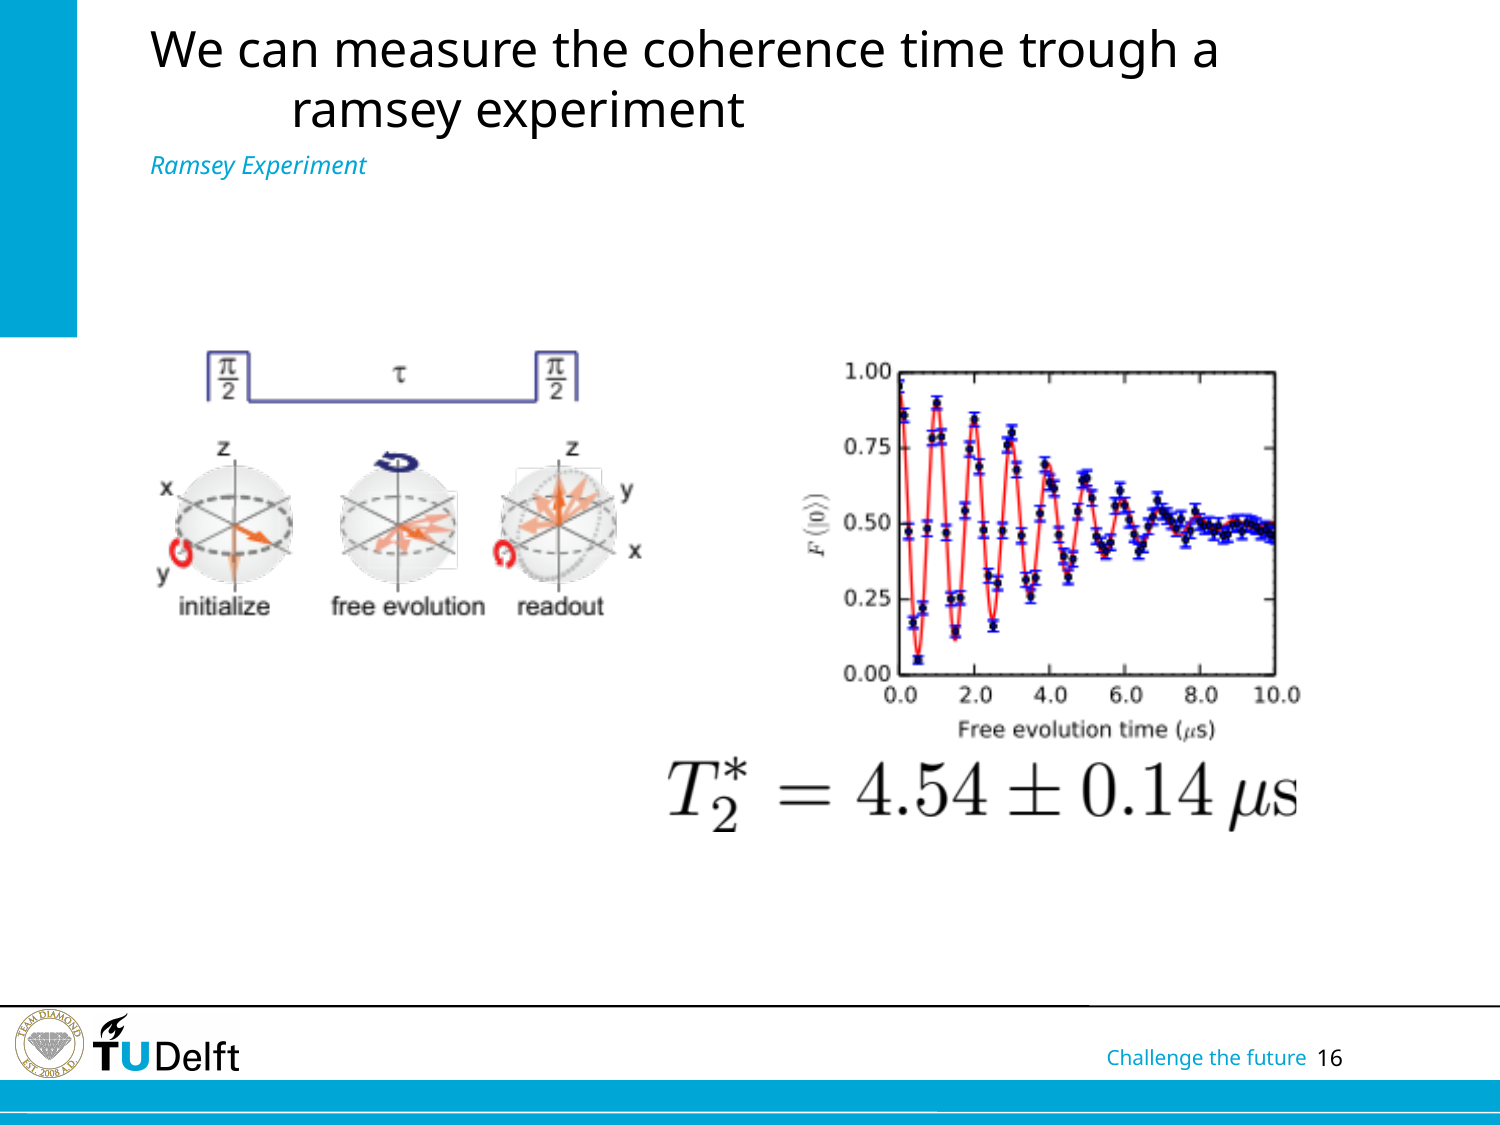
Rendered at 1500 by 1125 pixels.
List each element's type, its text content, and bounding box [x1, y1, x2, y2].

picture [666, 342, 1316, 833]
picture [93, 1013, 239, 1071]
list Ramsey Experiment [150, 139, 1328, 180]
title We can measure the coherence time trough a ramsey experiment [150, 12, 1325, 138]
picture [150, 342, 643, 622]
picture [15, 1009, 84, 1078]
